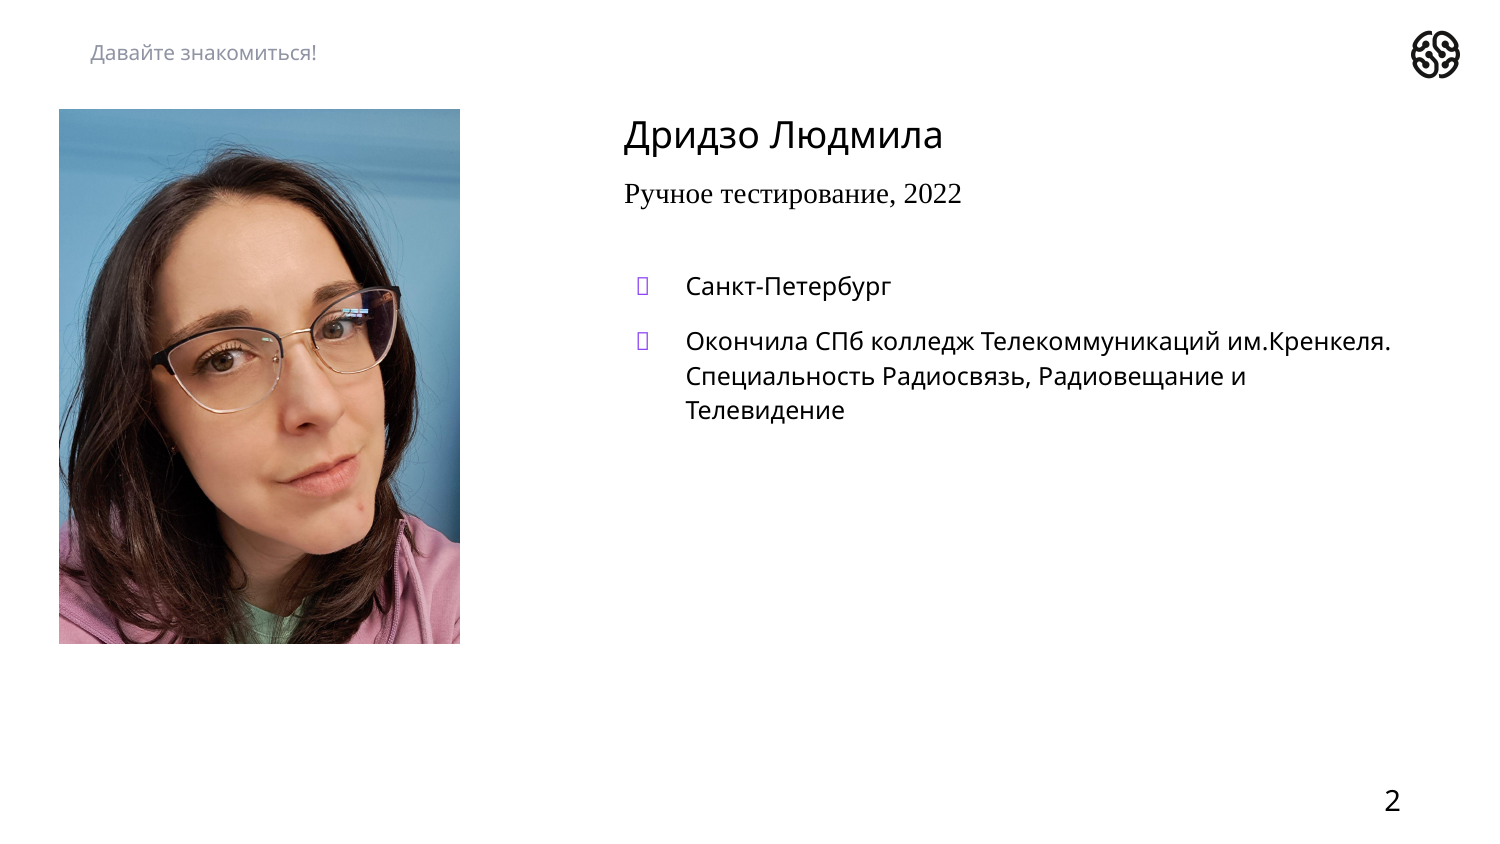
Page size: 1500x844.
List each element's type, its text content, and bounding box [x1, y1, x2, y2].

title Дридзо Людмила [624, 118, 1412, 168]
subtitle Санкт-Петербург Окончила СПб колледж Телекоммуникаций им.Кренкеля. Специальность Радиосвязь, Радиовещание и Телевидение 2 [624, 236, 1412, 818]
subtitle Ручное тестирование, 2022 [624, 168, 1412, 236]
picture [59, 108, 460, 644]
picture [1411, 30, 1460, 79]
subtitle Давайте знакомиться! [88, 24, 1066, 84]
